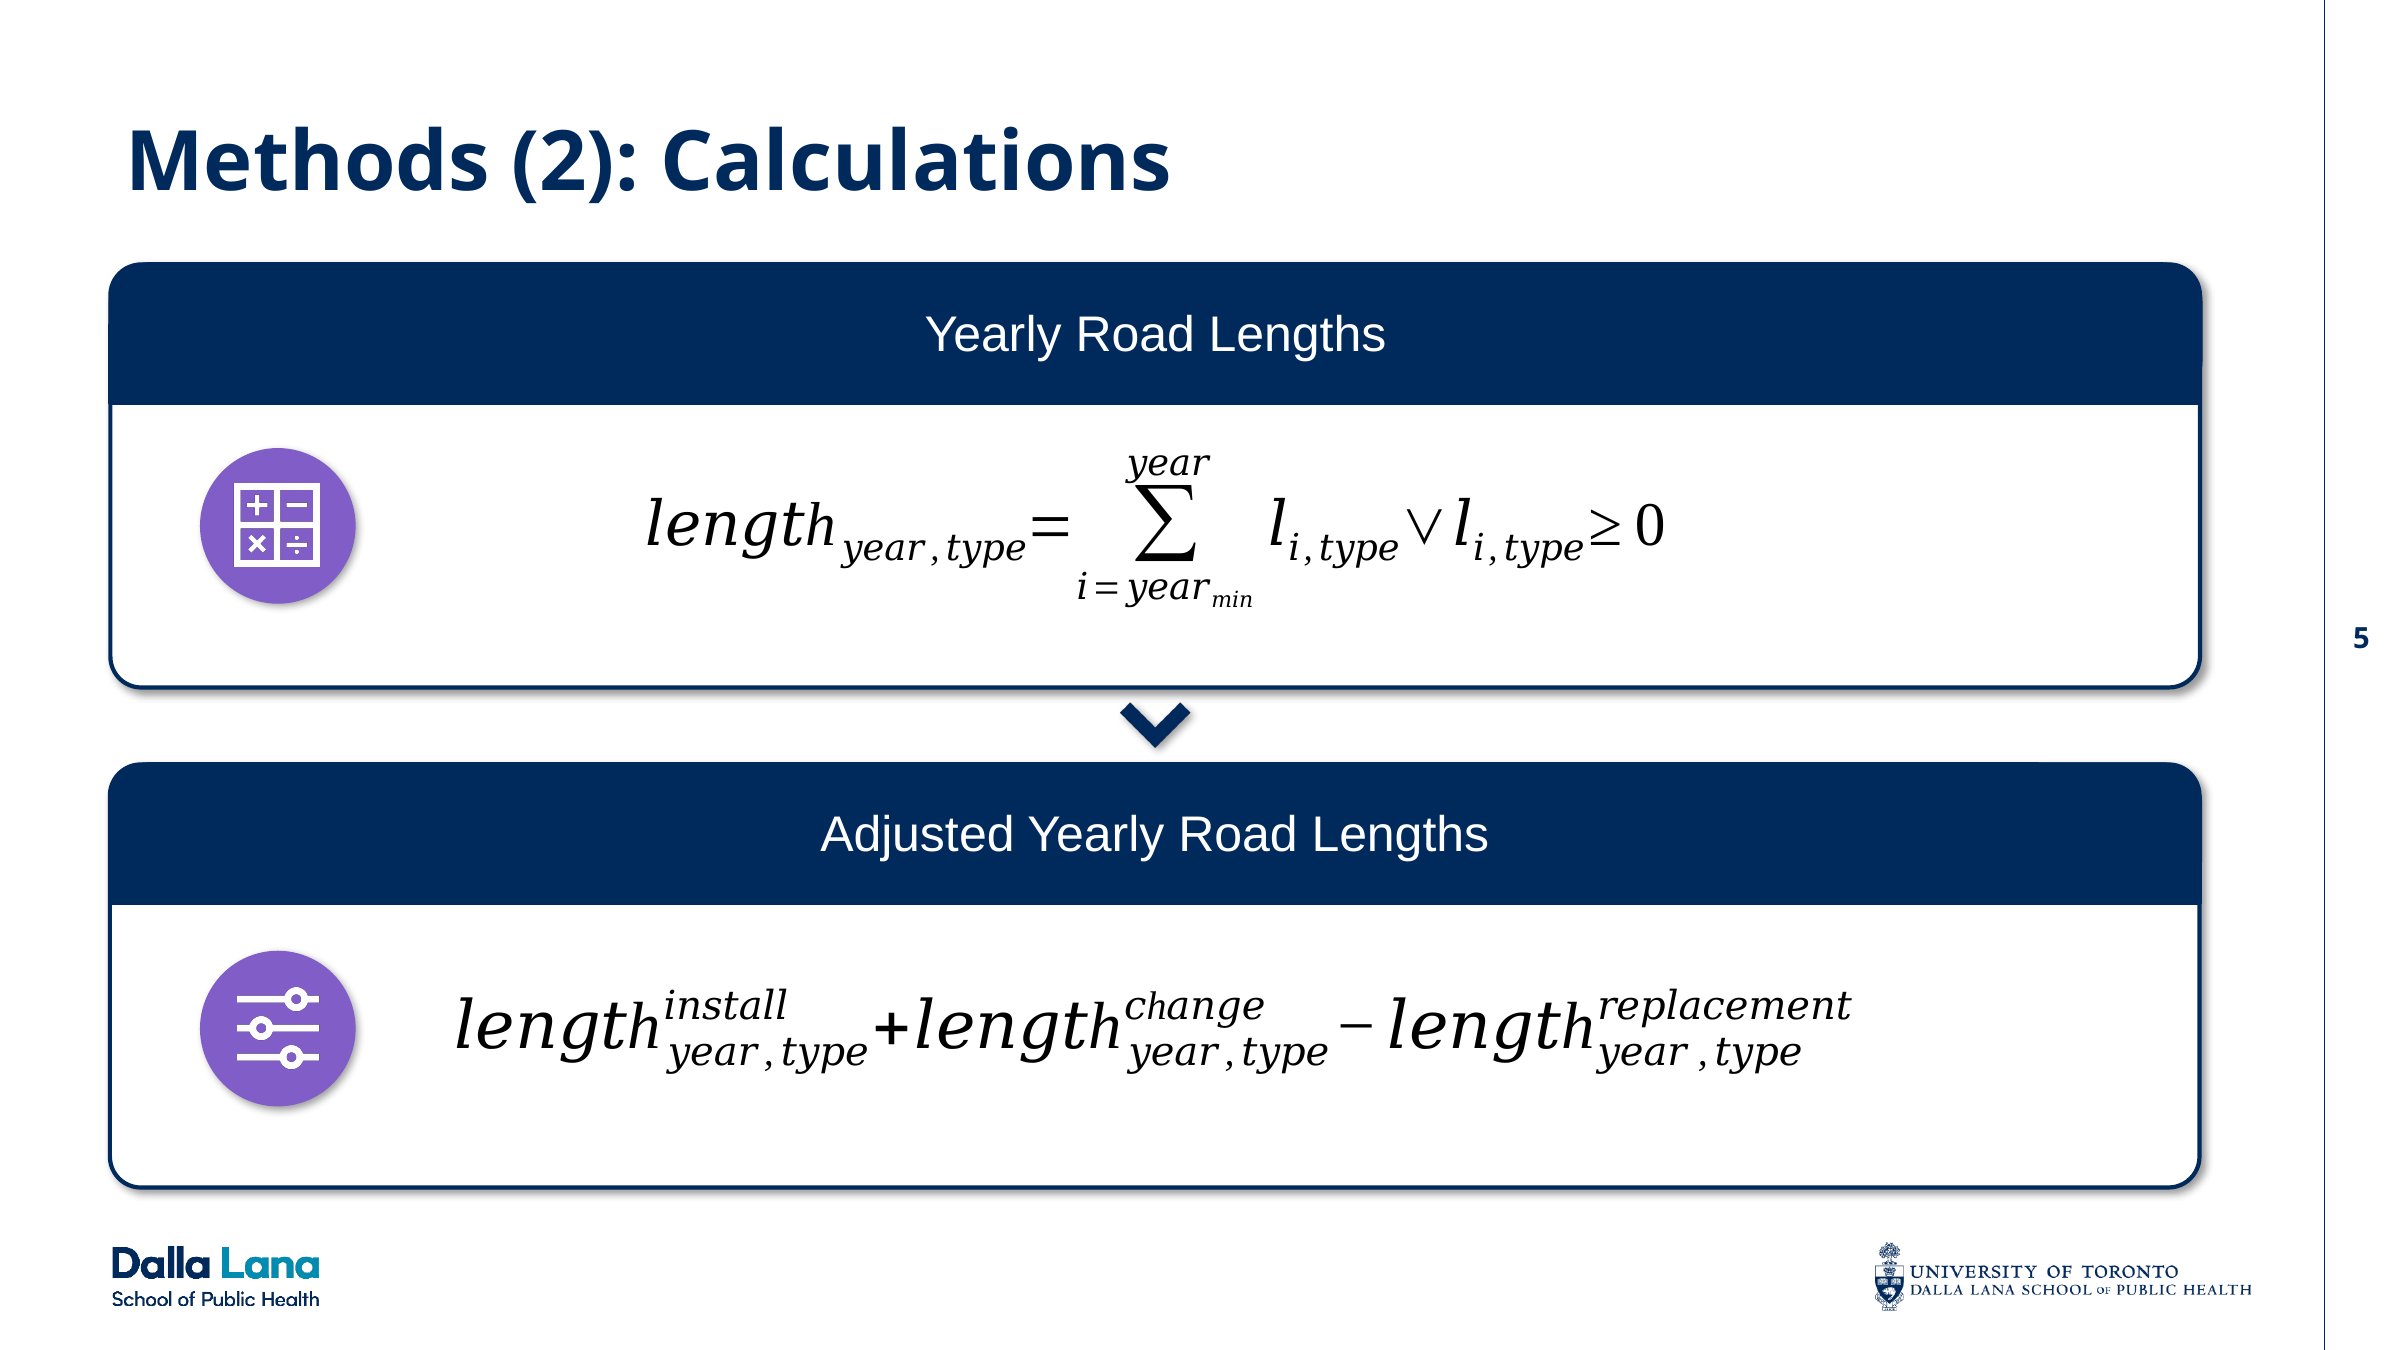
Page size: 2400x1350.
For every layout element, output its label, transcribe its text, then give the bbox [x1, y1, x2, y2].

picture [253, 1263, 261, 1272]
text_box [199, 950, 356, 1107]
picture [1104, 675, 1205, 775]
picture [112, 1246, 319, 1306]
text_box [109, 764, 2201, 1188]
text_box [110, 264, 2201, 688]
picture [303, 1263, 312, 1272]
picture [1875, 1242, 2251, 1311]
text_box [199, 447, 356, 604]
title Methods (2): Calculations [110, 99, 2290, 217]
slide_number 5 [2340, 619, 2384, 655]
